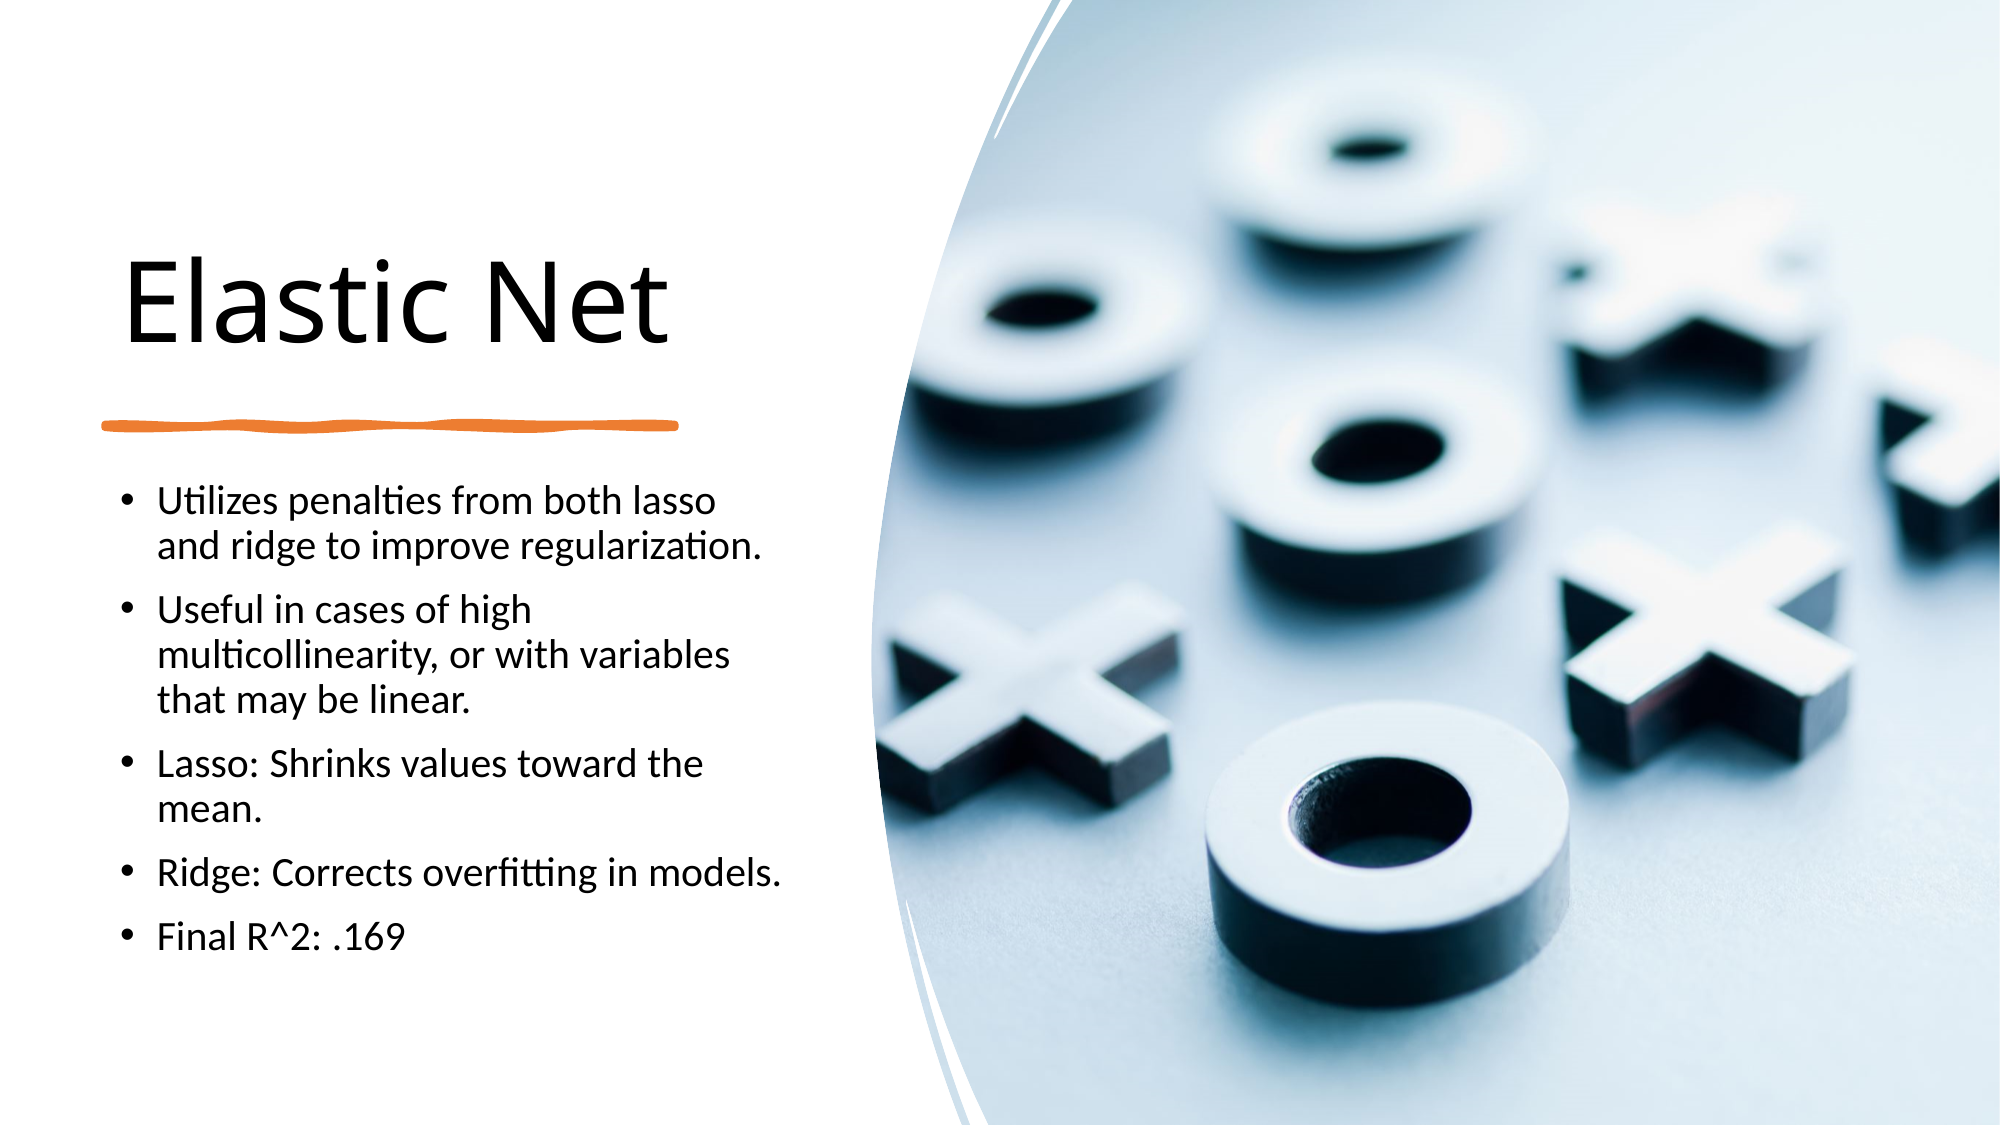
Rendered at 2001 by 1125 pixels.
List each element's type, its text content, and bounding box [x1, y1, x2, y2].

title Elastic Net [105, 53, 822, 375]
picture [871, 0, 2000, 1125]
text_box [0, 0, 871, 1125]
list Utilizes penalties from both lasso and ridge to improve regularization. Useful in cases of high multicollinearity, or with variables that may be linear. Lasso: Shrinks values toward the mean. Ridge: Corrects overfitting in models. Final R^2: .169 [105, 471, 802, 1016]
text_box [103, 421, 676, 431]
